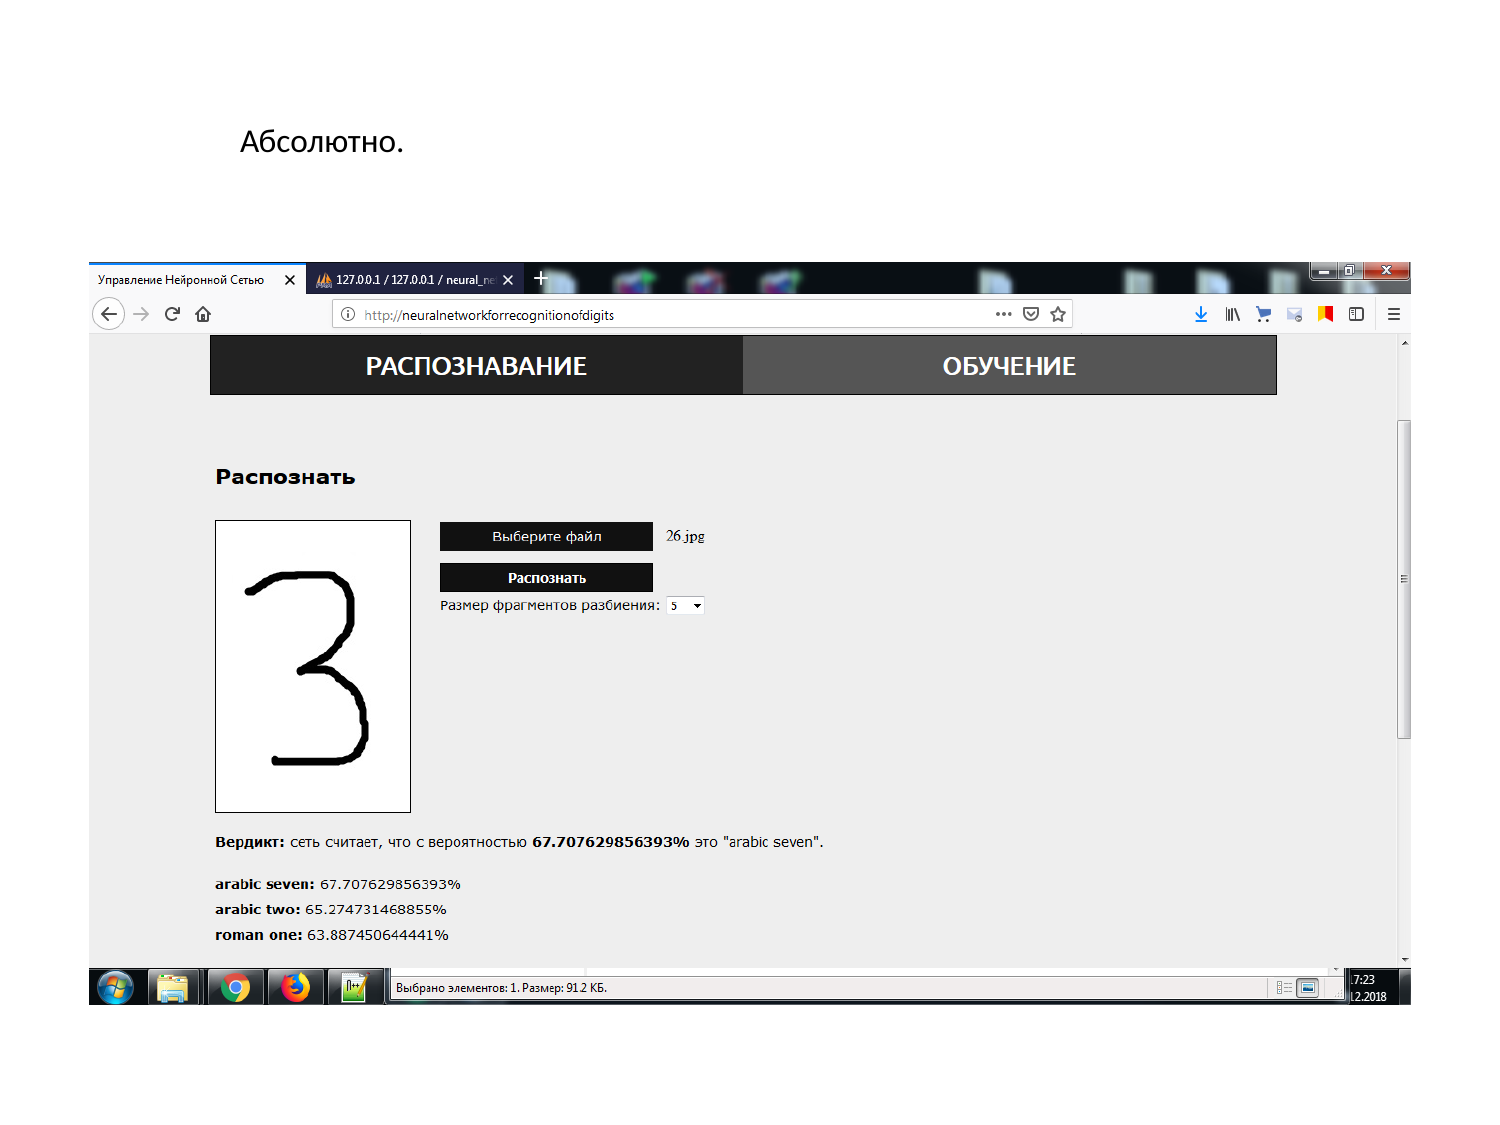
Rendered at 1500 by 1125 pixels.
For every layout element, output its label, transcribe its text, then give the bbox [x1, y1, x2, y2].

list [89, 262, 1411, 1006]
title Абсолютно. [75, 45, 1425, 233]
